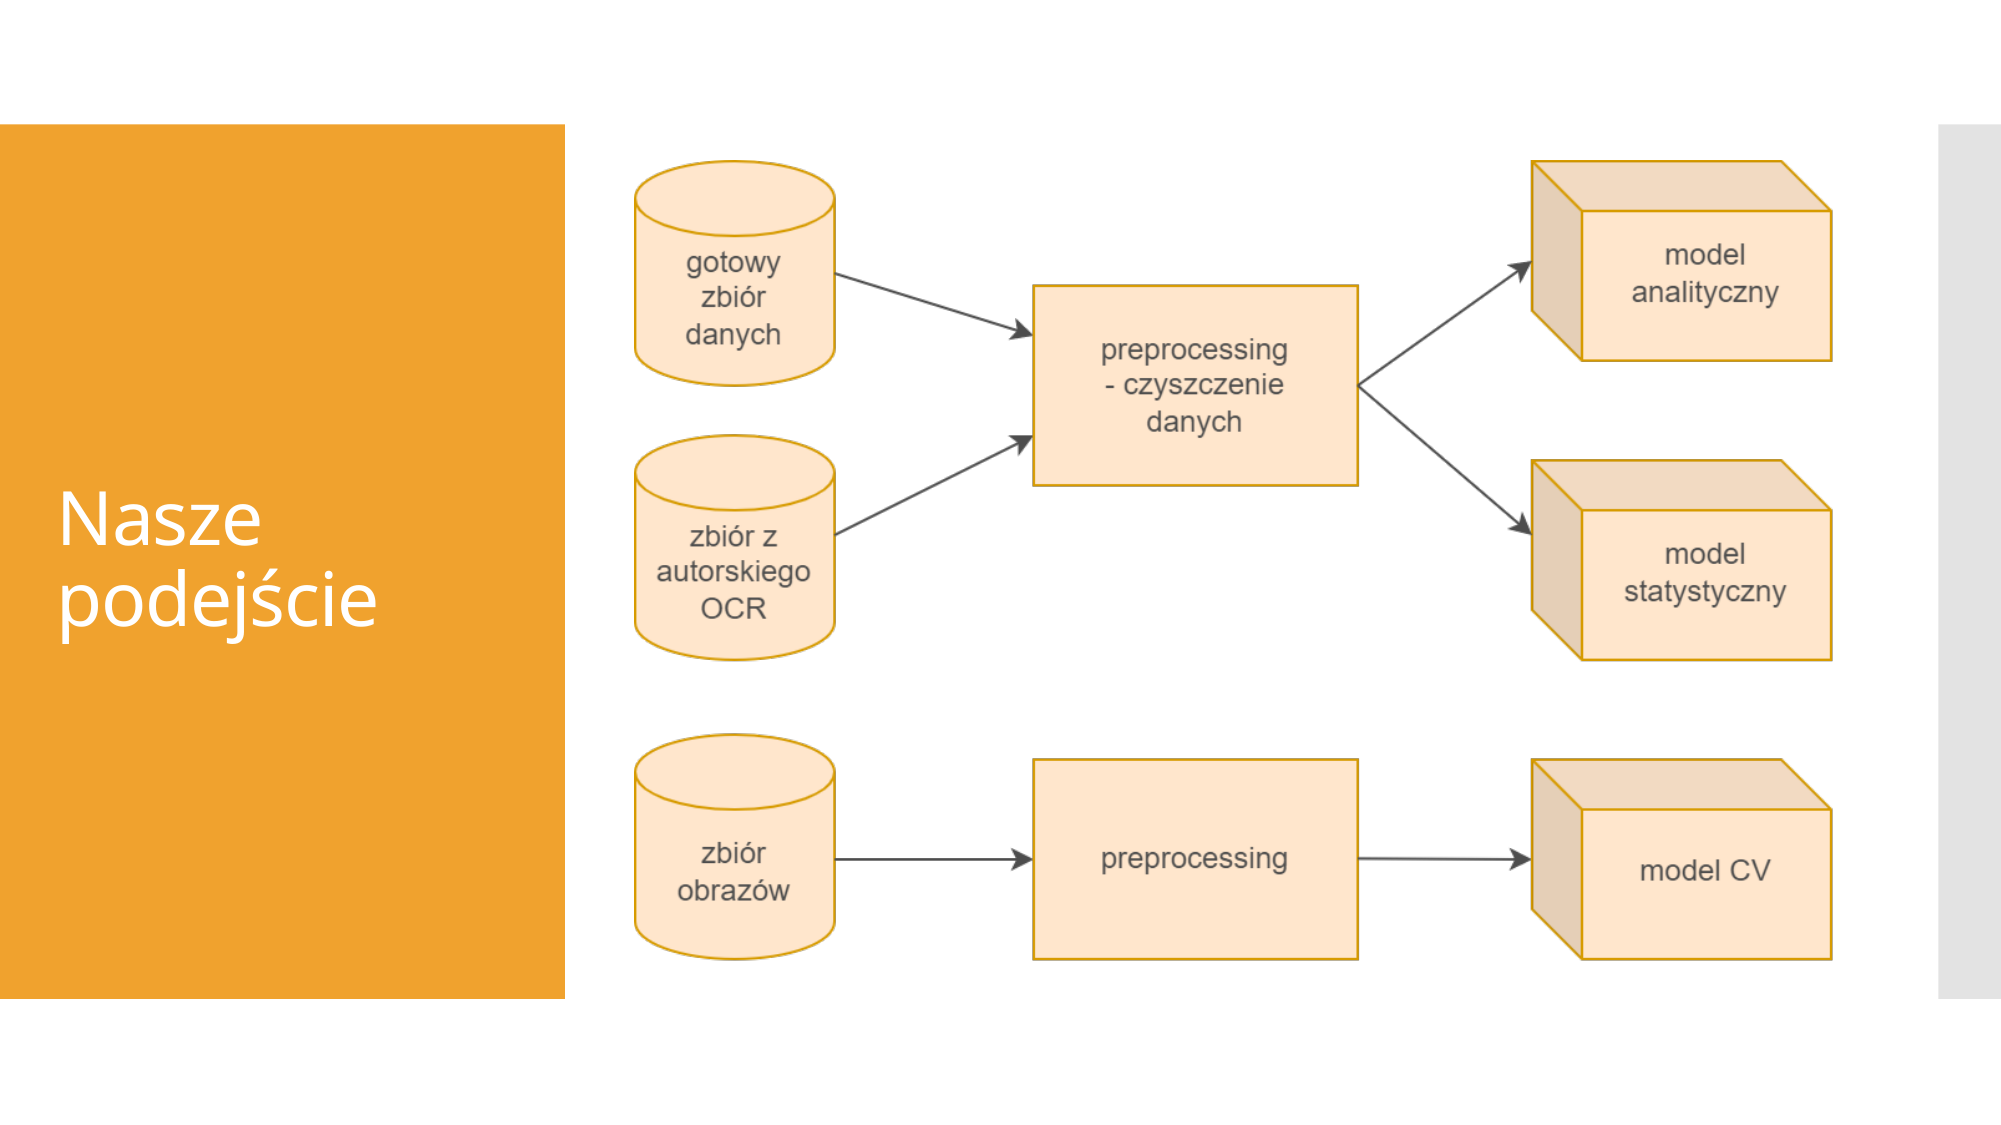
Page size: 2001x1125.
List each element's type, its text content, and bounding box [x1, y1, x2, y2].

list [634, 160, 1835, 963]
title Nasze podejście [41, 184, 525, 940]
